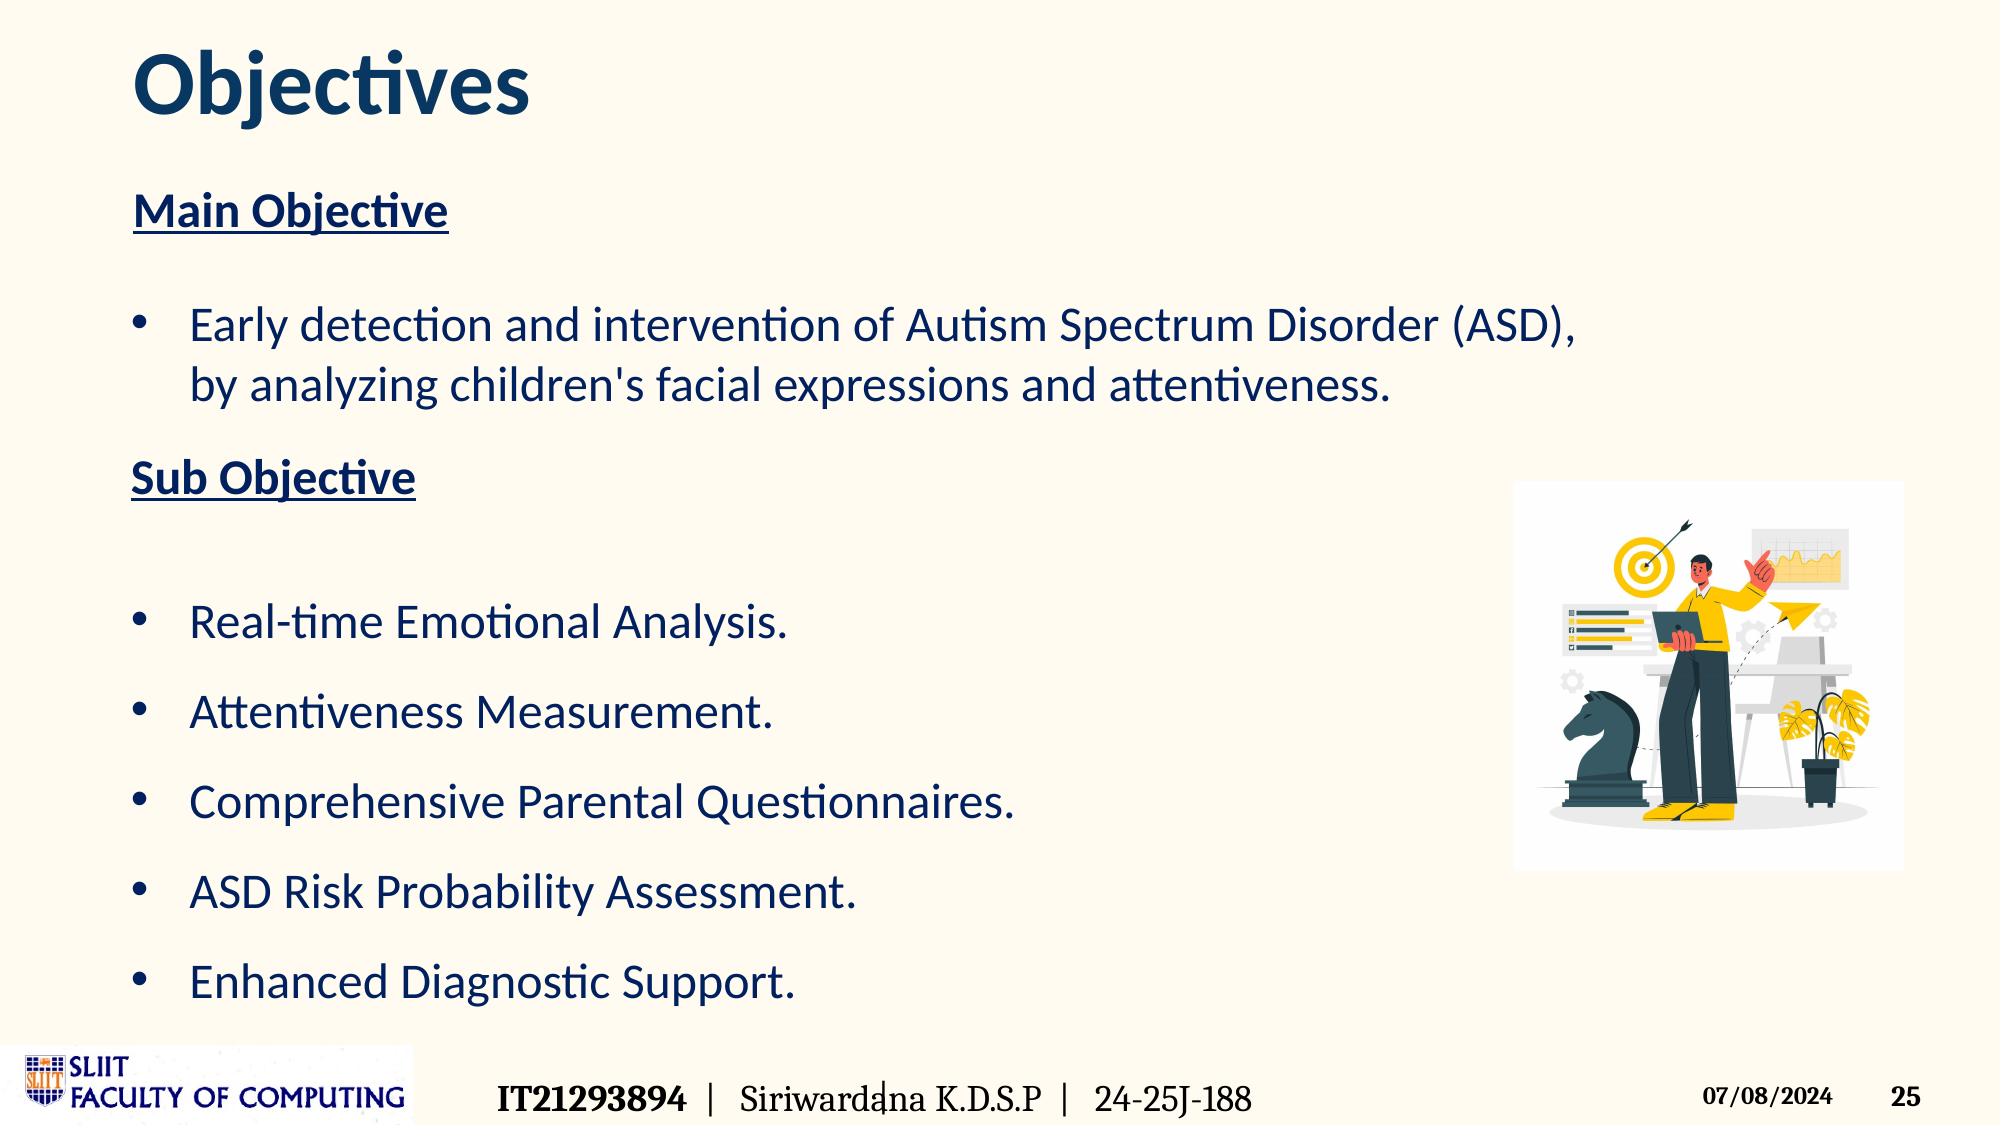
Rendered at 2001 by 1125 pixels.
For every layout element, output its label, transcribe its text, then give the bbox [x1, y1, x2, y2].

picture [1513, 480, 1904, 871]
slide_number 25 [1885, 1076, 1932, 1125]
text_box IT21293894 | Siriwardana K.D.S.P | 24-25J-188 [481, 1072, 1465, 1121]
footer 07/08/2024 [1700, 1078, 1863, 1125]
text_box Main Objective Early detection and intervention of Autism Spectrum Disorder (ASD), by analyzing children's facial expressions and attentiveness. Sub Objective Real-time Emotional Analysis. Attentiveness Measurement. Comprehensive Parental Questionnaires. ASD Risk Probability Assessment. Enhanced Diagnostic Support. [130, 175, 1585, 1009]
title Objectives [130, 21, 533, 175]
picture [0, 1045, 413, 1125]
